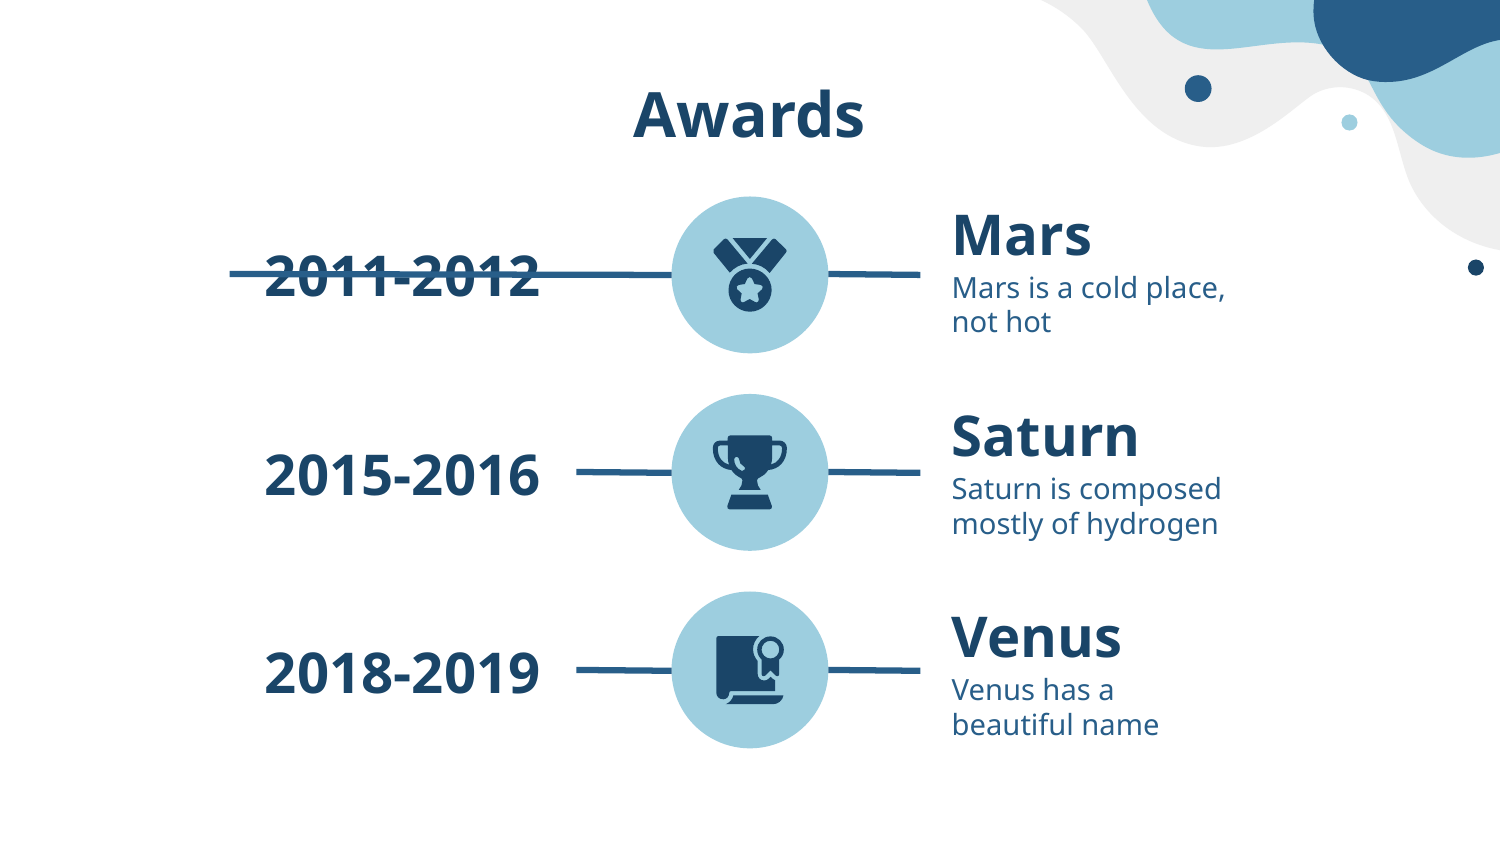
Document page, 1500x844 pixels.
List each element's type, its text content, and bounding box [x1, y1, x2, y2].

text_box 2011-2012 [229, 244, 577, 271]
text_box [716, 635, 785, 705]
text_box Mars [936, 203, 1325, 262]
text_box 2015-2016 [229, 443, 577, 502]
text_box Saturn is composed mostly of hydrogen [936, 455, 1247, 557]
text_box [712, 435, 788, 510]
text_box [671, 393, 829, 551]
text_box 2018-2019 [229, 641, 577, 701]
text_box [671, 591, 829, 749]
text_box Mars is a cold place, not hot [936, 253, 1247, 356]
text_box Venus has a beautiful name [936, 656, 1247, 758]
text_box Venus [936, 605, 1325, 665]
text_box 2011-2012 [229, 278, 577, 304]
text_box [712, 237, 788, 312]
title Awards [88, 59, 1412, 154]
text_box Saturn [936, 404, 1325, 464]
text_box [671, 196, 829, 354]
